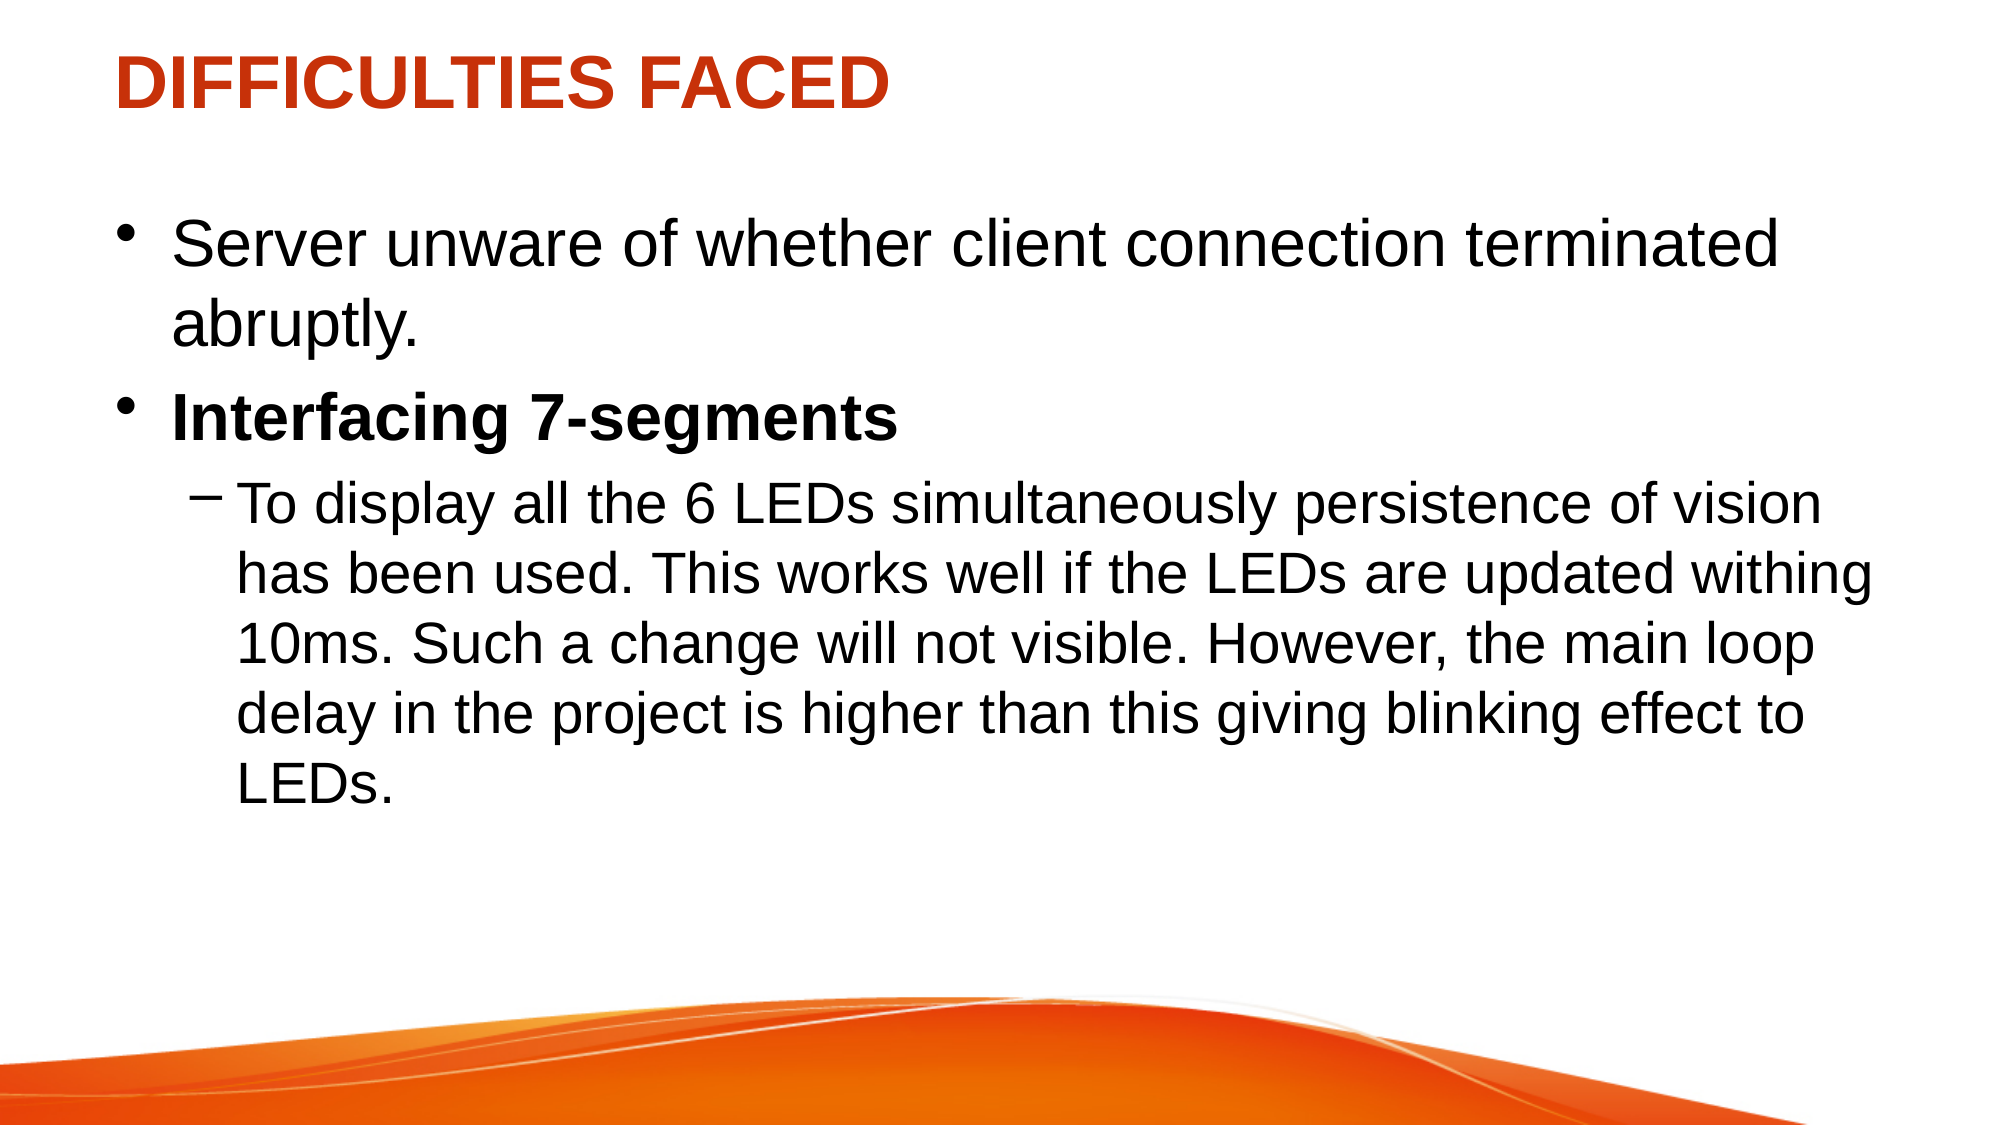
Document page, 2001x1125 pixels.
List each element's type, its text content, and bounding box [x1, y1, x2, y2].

list Server unware of whether client connection terminated abruptly. Interfacing 7-segments To display all the 6 LEDs simultaneously persistence of vision has been used. This works well if the LEDs are updated withing 10ms. Such a change will not visible. However, the main loop delay in the project is higher than this giving blinking effect to LEDs. [99, 192, 1901, 1006]
picture [0, 0, 2000, 1125]
title DIFFICULTIES FACED [99, 30, 1901, 127]
